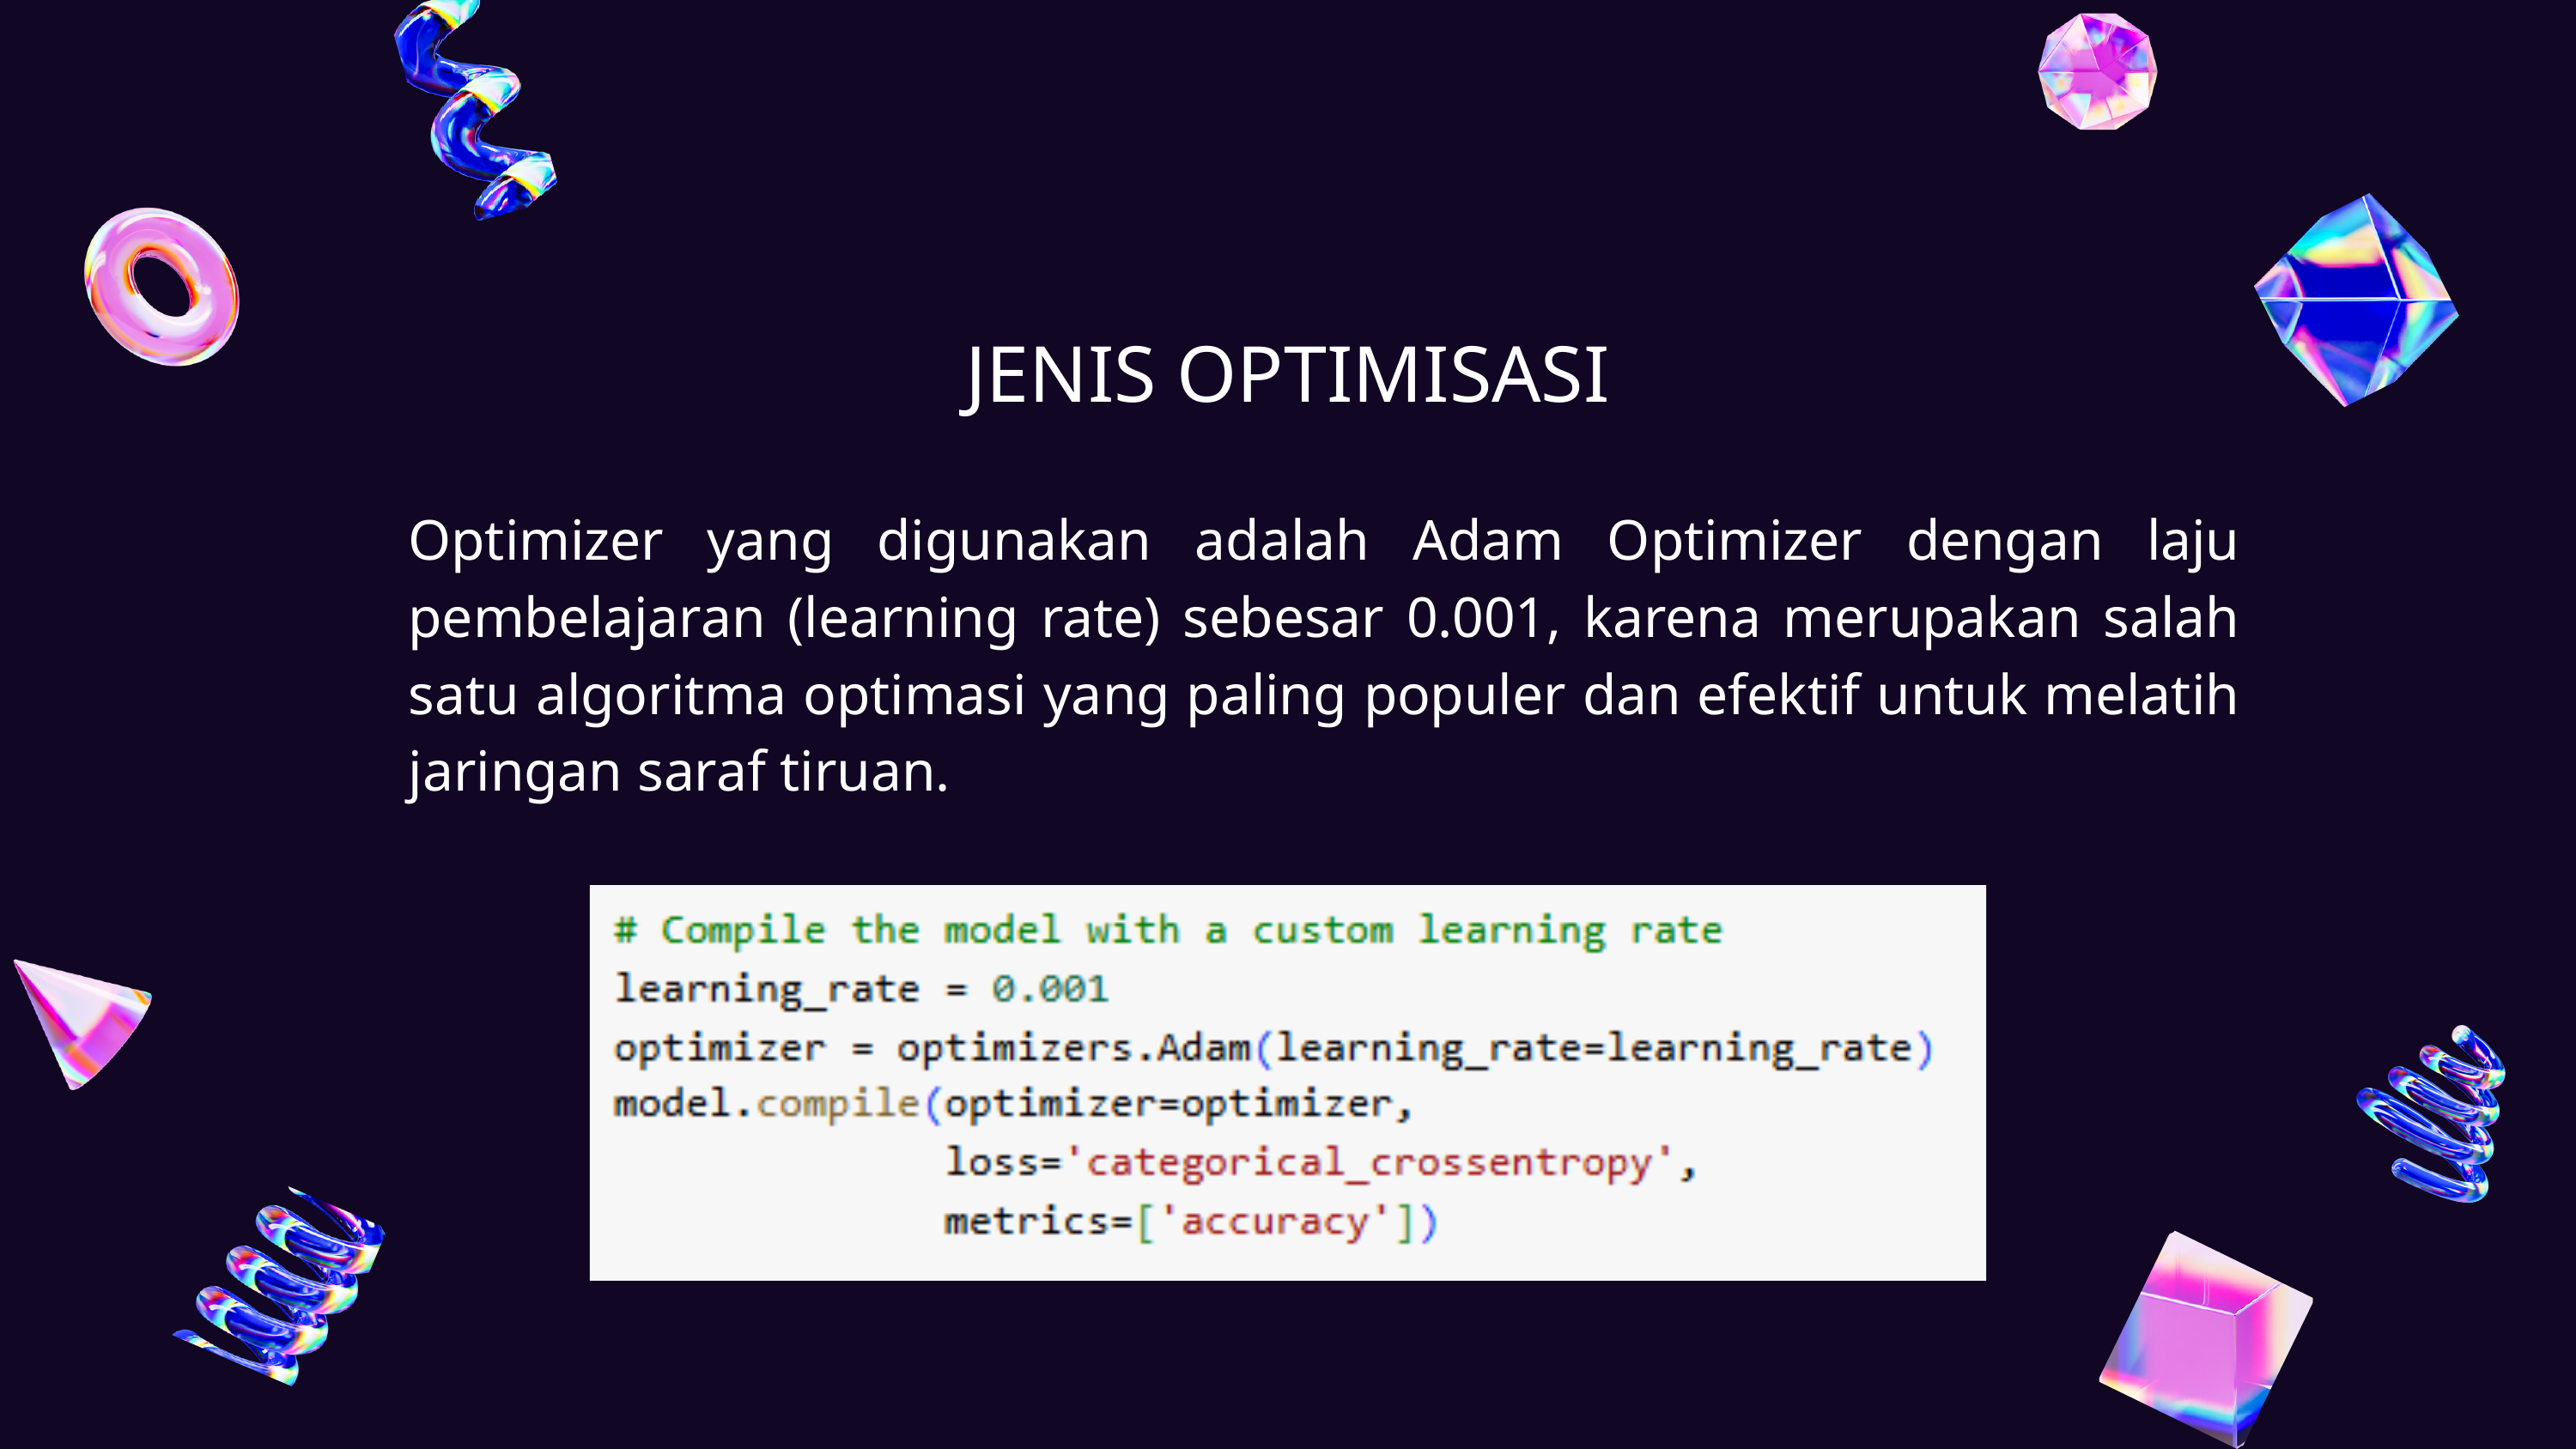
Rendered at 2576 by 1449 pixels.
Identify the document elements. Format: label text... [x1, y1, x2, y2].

text_box [589, 885, 1987, 1281]
text_box [13, 959, 153, 1091]
text_box [2097, 1228, 2315, 1449]
text_box [2239, 181, 2473, 420]
text_box [82, 206, 240, 367]
text_box [387, 0, 562, 230]
text_box [166, 1164, 388, 1397]
text_box Optimizer yang digunakan adalah Adam Optimizer dengan laju pembelajaran (learning rate) sebesar 0.001, karena merupakan salah satu algoritma optimasi yang paling populer dan efektif untuk melatih jaringan saraf tiruan. [408, 494, 2240, 803]
text_box [2356, 1025, 2506, 1203]
text_box JENIS OPTIMISASI [416, 320, 2160, 418]
text_box [2038, 12, 2158, 130]
